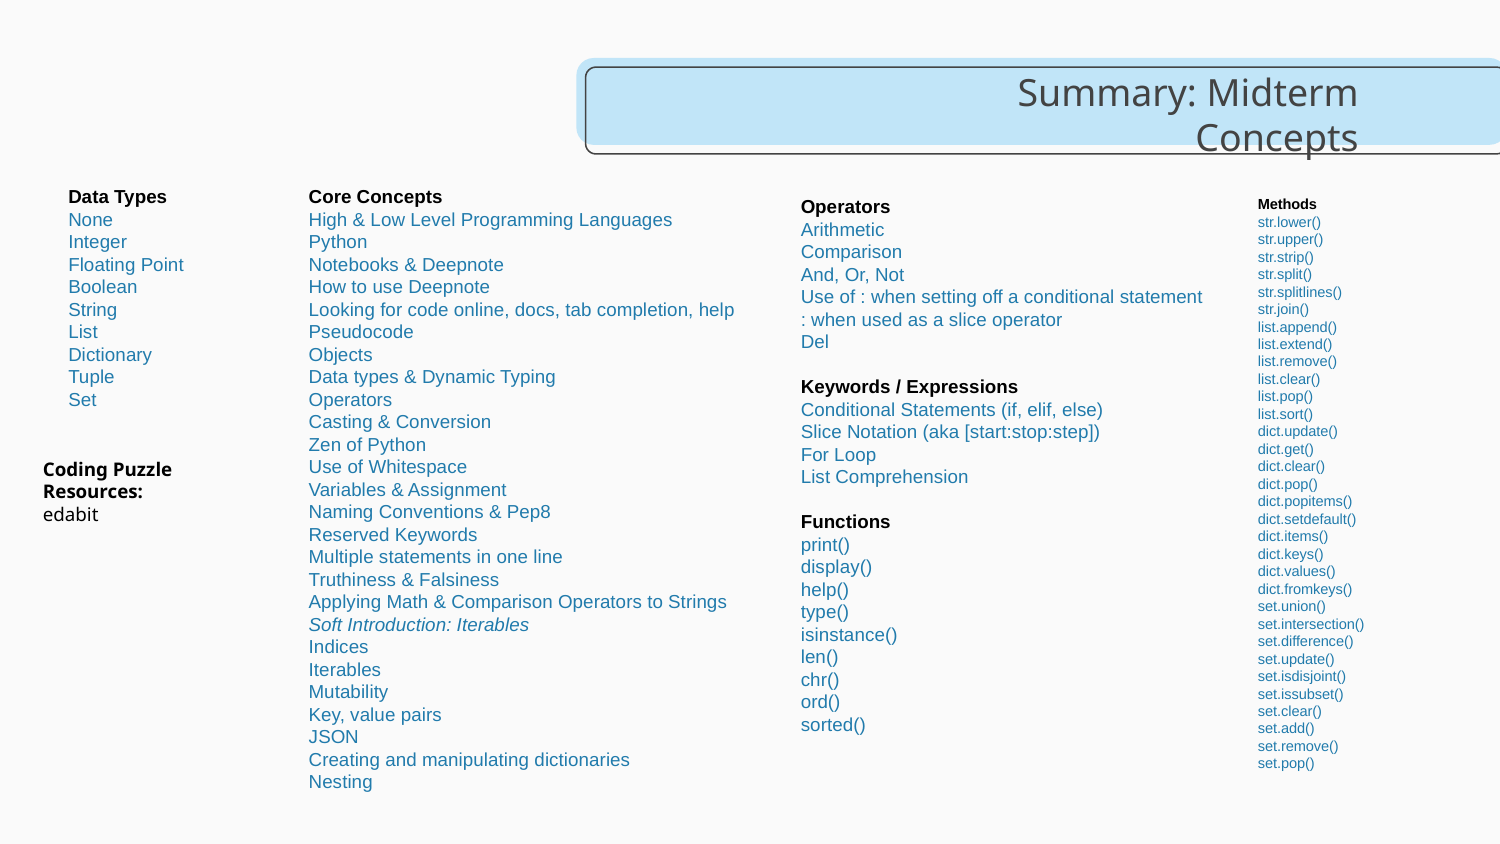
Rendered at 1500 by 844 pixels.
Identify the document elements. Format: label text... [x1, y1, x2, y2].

title Summary: Midterm Concepts [849, 75, 1374, 154]
text_box Methods str.lower() str.upper() str.strip() str.split() str.splitlines() str.join() list.append() list.extend() list.remove() list.clear() list.pop() list.sort() dict.update() dict.get() dict.clear() dict.pop() dict.popitems() dict.setdefault() dict.items() dict.keys() dict.values() dict.fromkeys() set.union() set.intersection() set.difference() set.update() set.isdisjoint() set.issubset() set.clear() set.add() set.remove() set.pop() [1242, 180, 1428, 787]
text_box Data Types None Integer Floating Point Boolean String List Dictionary Tuple Set [53, 170, 285, 425]
text_box Core Concepts High & Low Level Programming Languages Python Notebooks & Deepnote How to use Deepnote Looking for code online, docs, tab completion, help Pseudocode Objects Data types & Dynamic Typing Operators Casting & Conversion Zen of Python Use of Whitespace Variables & Assignment Naming Conventions & Pep8 Reserved Keywords Multiple statements in one line Truthiness & Falsiness Applying Math & Comparison Operators to Strings Soft Introduction: Iterables Indices Iterables Mutability Key, value pairs JSON Creating and manipulating dictionaries Nesting [293, 170, 786, 808]
text_box Coding Puzzle Resources: edabit [27, 442, 253, 540]
text_box Operators Arithmetic Comparison And, Or, Not Use of : when setting off a conditional statement : when used as a slice operator Del Keywords / Expressions Conditional Statements (if, elif, else) Slice Notation (aka [start:stop:step]) For Loop List Comprehension Functions print() display() help() type() isinstance() len() chr() ord() sorted() [786, 180, 1225, 796]
